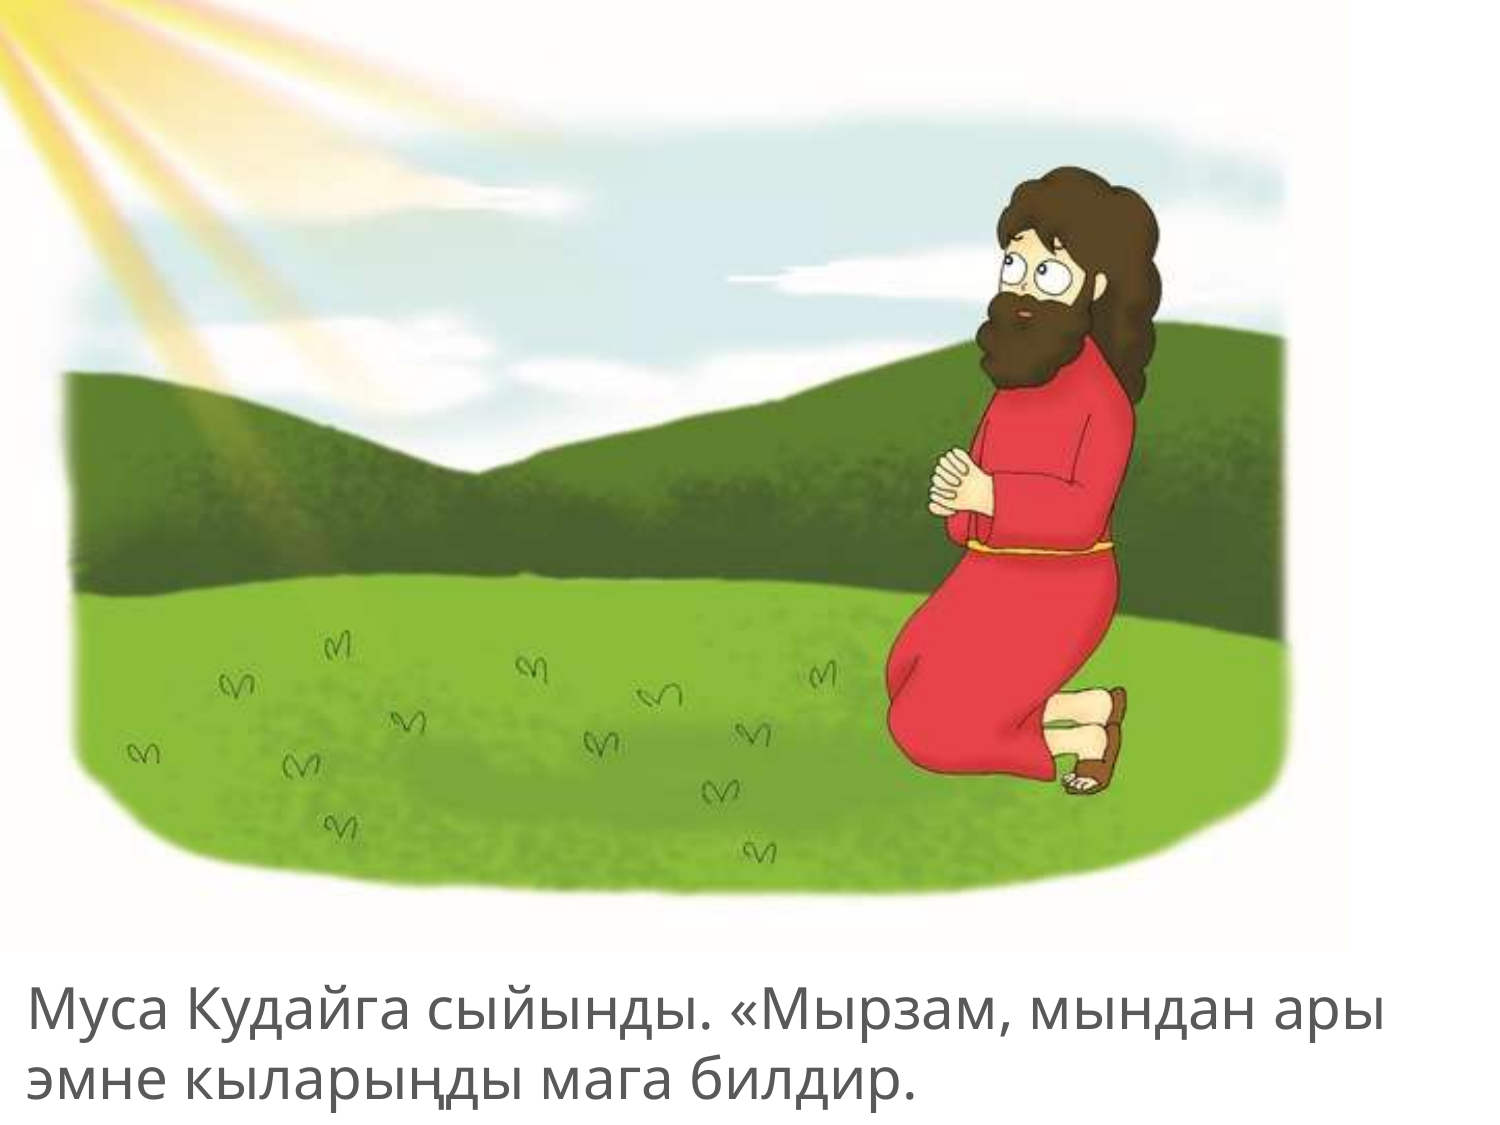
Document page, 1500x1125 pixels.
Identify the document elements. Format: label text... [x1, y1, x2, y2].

picture [0, 0, 1348, 953]
text_box Муса Кудайга сыйынды. «Мырзам, мындан ары эмне кыларыңды мага билдир. [11, 964, 1498, 1119]
